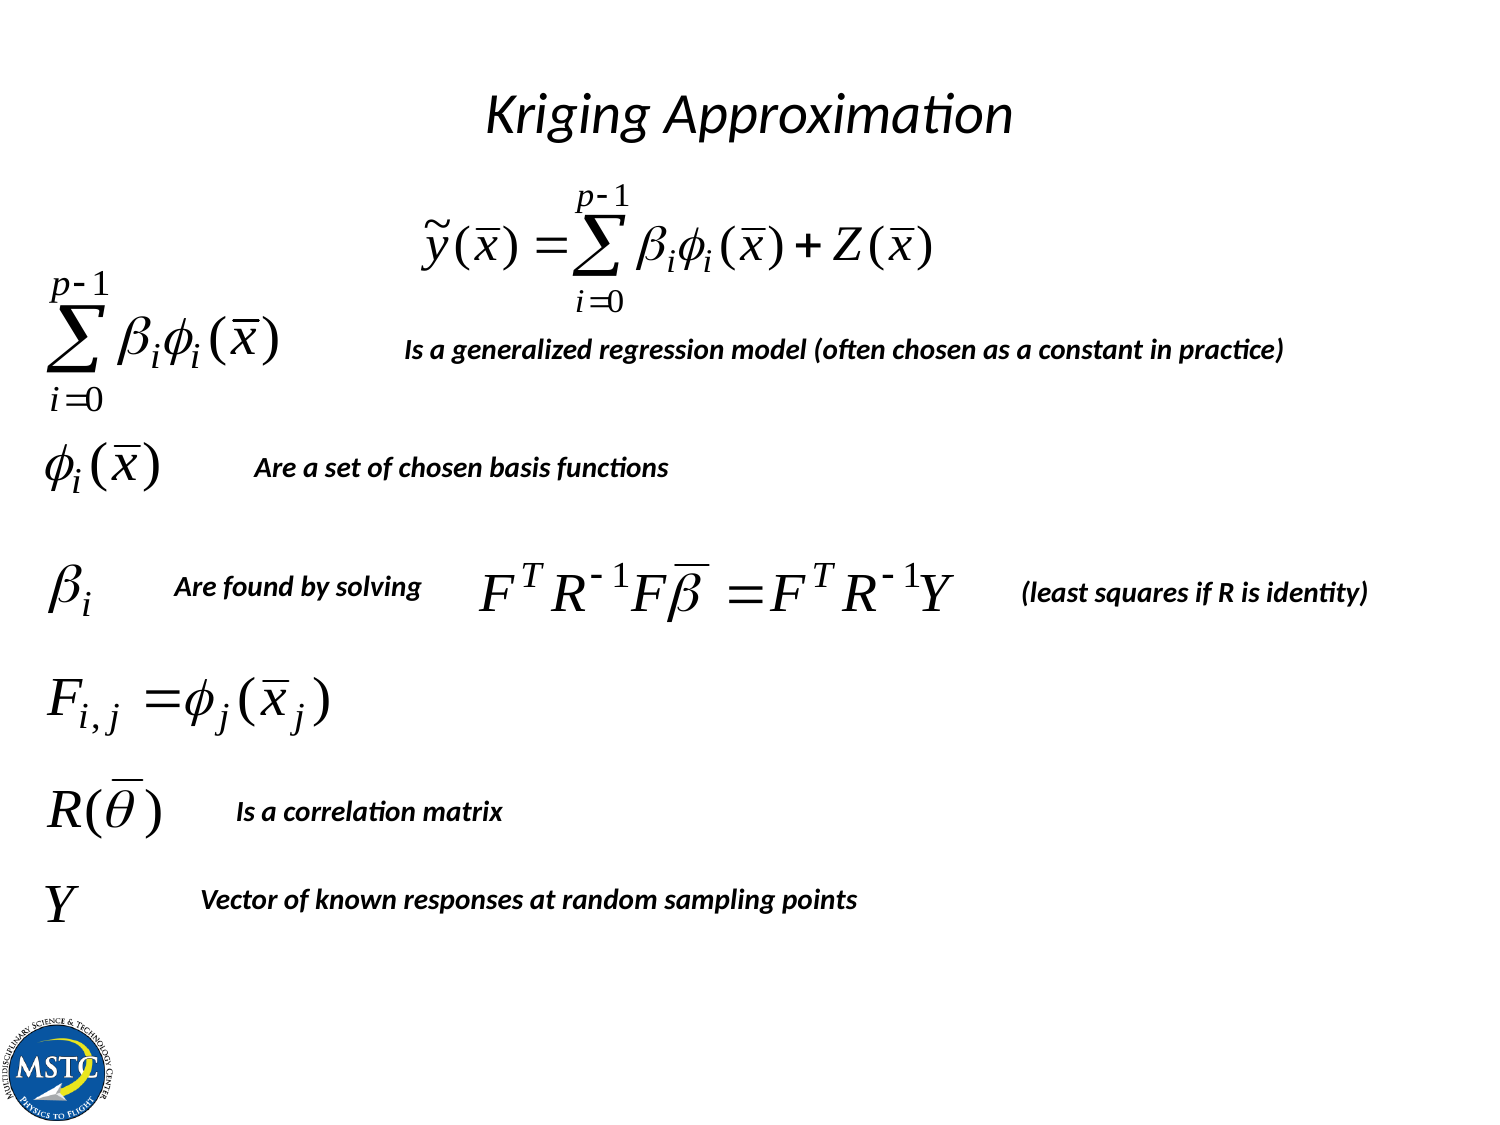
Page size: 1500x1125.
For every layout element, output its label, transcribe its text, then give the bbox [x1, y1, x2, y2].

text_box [412, 168, 944, 323]
text_box Is a correlation matrix [221, 785, 519, 835]
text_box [37, 547, 105, 631]
text_box Vector of known responses at random sampling points [185, 872, 873, 923]
text_box Are found by solving [159, 560, 438, 610]
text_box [37, 659, 341, 748]
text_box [37, 253, 292, 424]
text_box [37, 424, 173, 508]
picture [0, 1016, 113, 1121]
text_box Are a set of chosen basis functions [239, 441, 685, 491]
text_box (least squares if R is identity) [1006, 566, 1384, 617]
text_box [37, 871, 91, 932]
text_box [468, 547, 968, 635]
title Kriging Approximation [162, 37, 1338, 183]
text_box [37, 767, 173, 851]
text_box Is a generalized regression model (often chosen as a constant in practice) [389, 322, 1300, 373]
